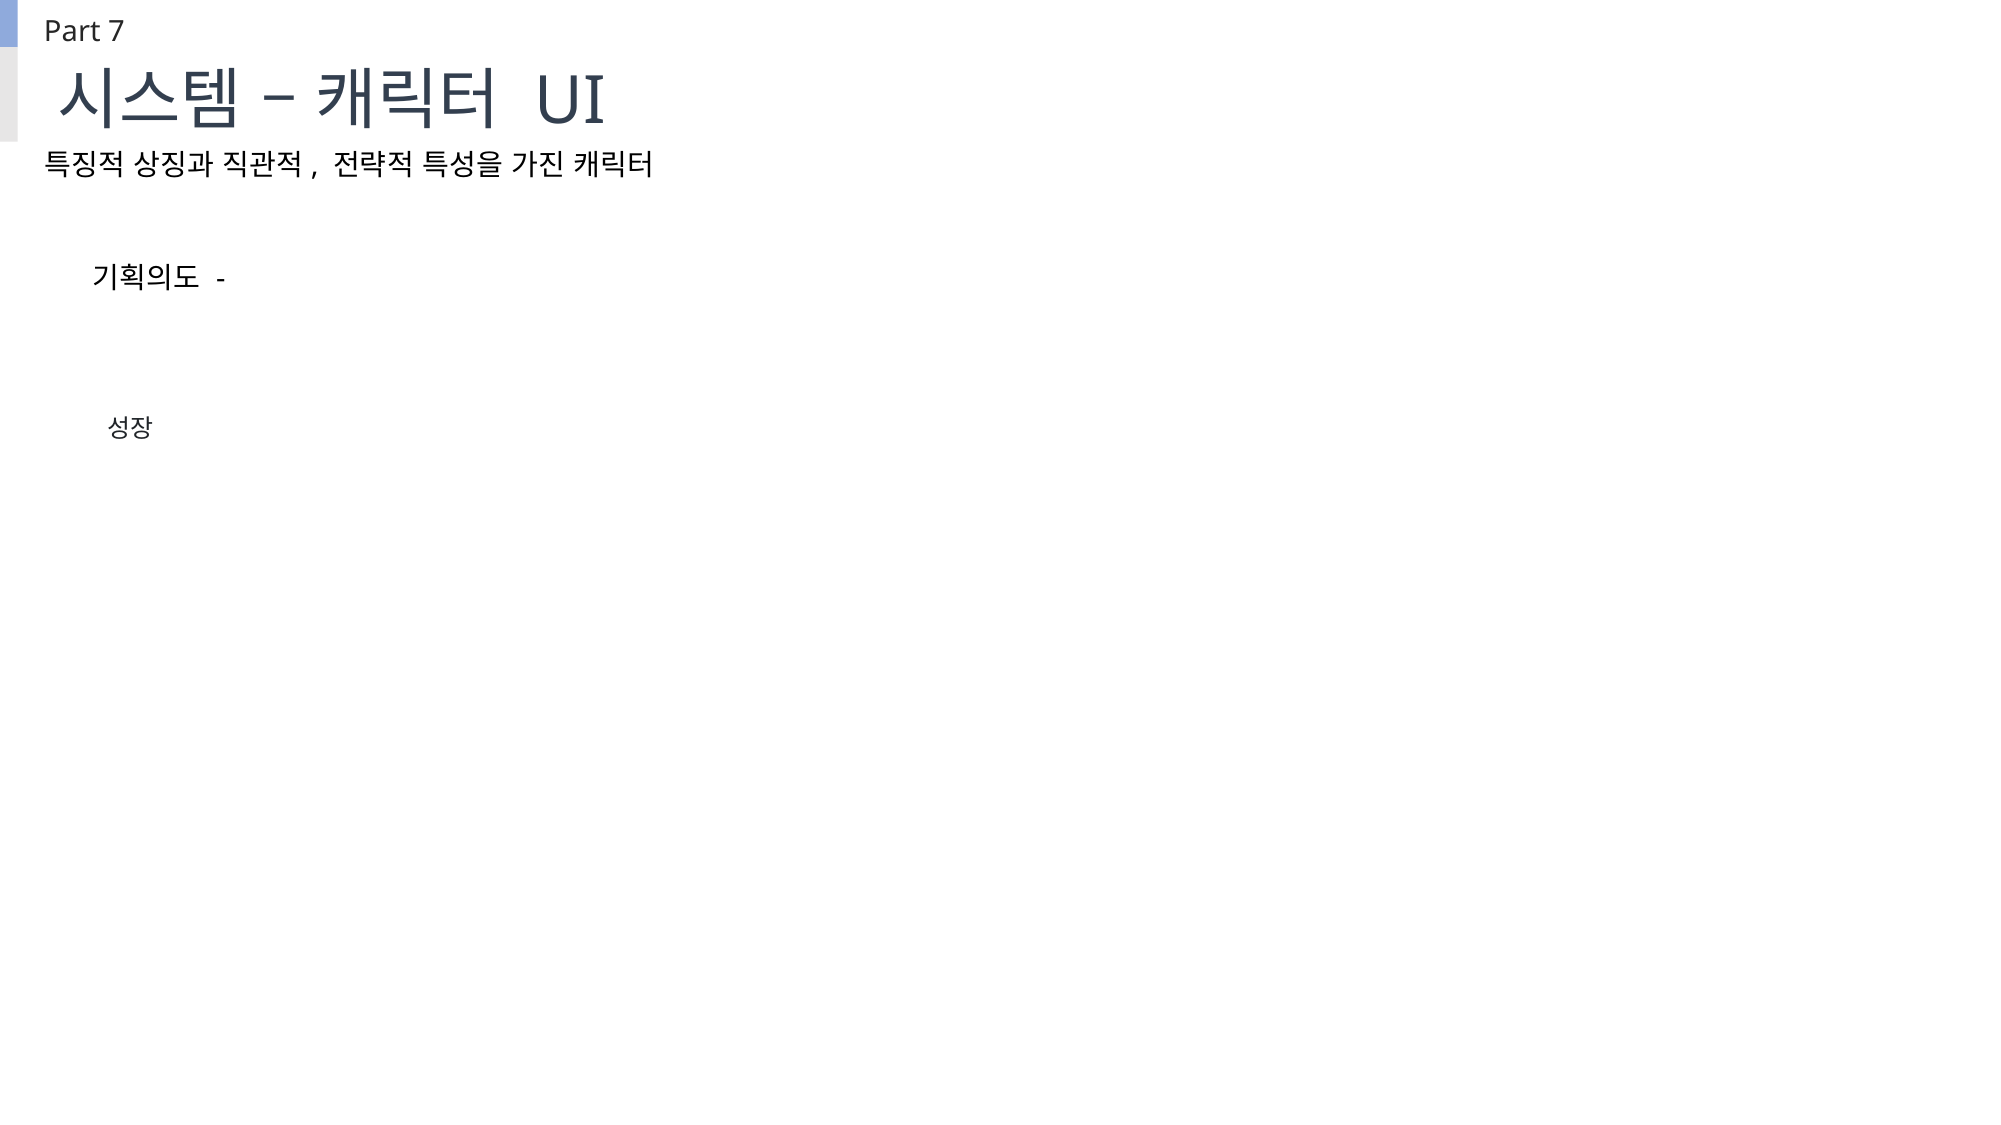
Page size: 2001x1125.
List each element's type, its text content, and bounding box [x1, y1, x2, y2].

text_box [0, 46, 19, 143]
text_box 성장 [17, 390, 1195, 577]
text_box Part 7 [29, 5, 140, 56]
text_box 시스템 – 캐릭터 UI [42, 49, 622, 139]
text_box 특징적 상징과 직관적, 전략적 특성을 가진 캐릭터 [29, 139, 1307, 189]
text_box [0, 0, 19, 46]
text_box 기획의도 - [78, 252, 1356, 303]
